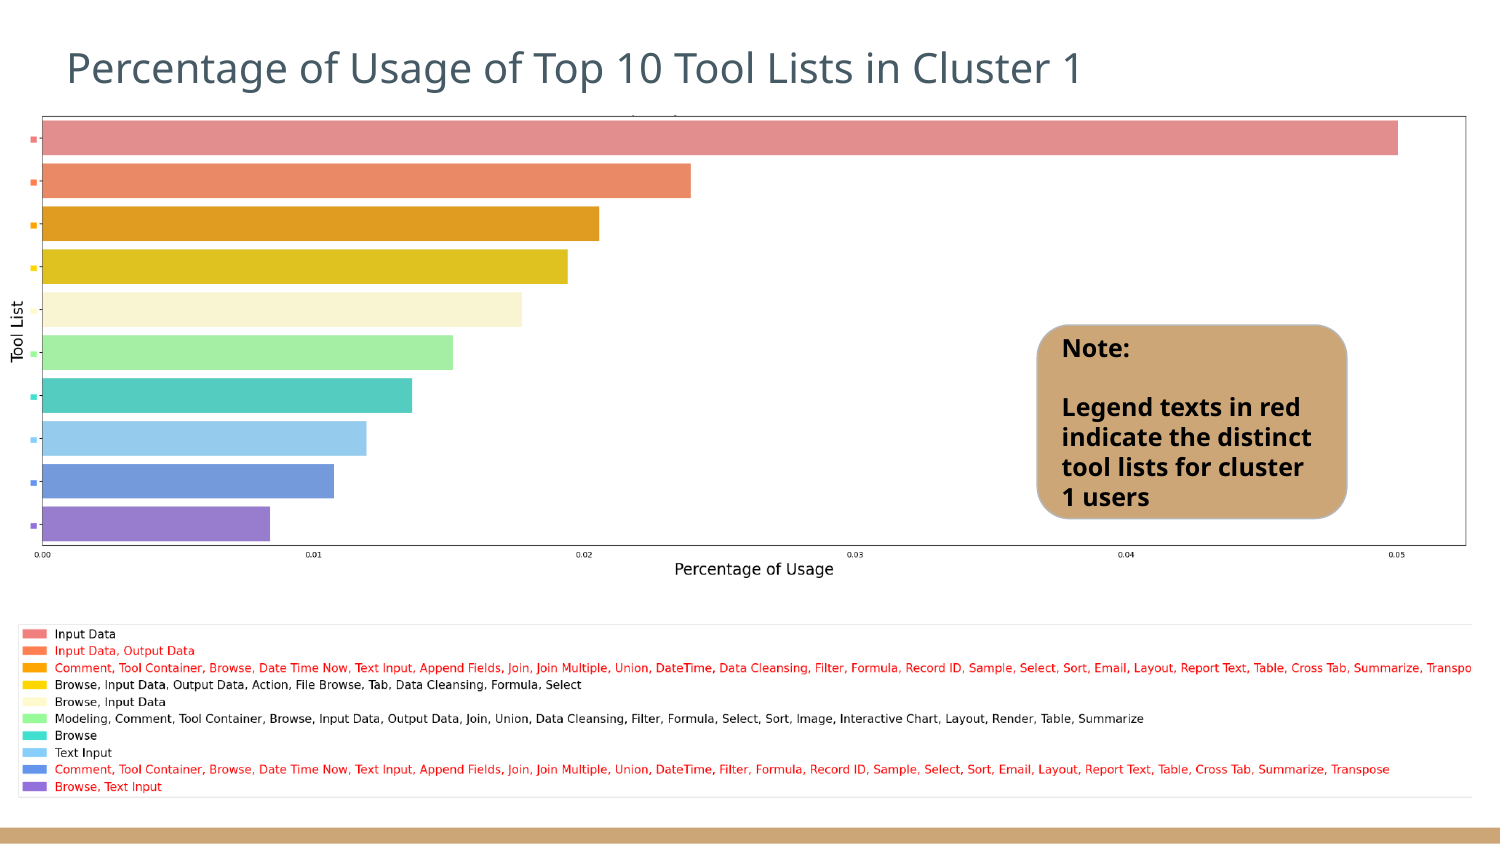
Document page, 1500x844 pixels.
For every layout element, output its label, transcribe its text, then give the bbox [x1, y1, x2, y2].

picture [5, 115, 1473, 802]
title Percentage of Usage of Top 10 Tool Lists in Cluster 1 [51, 18, 1449, 107]
